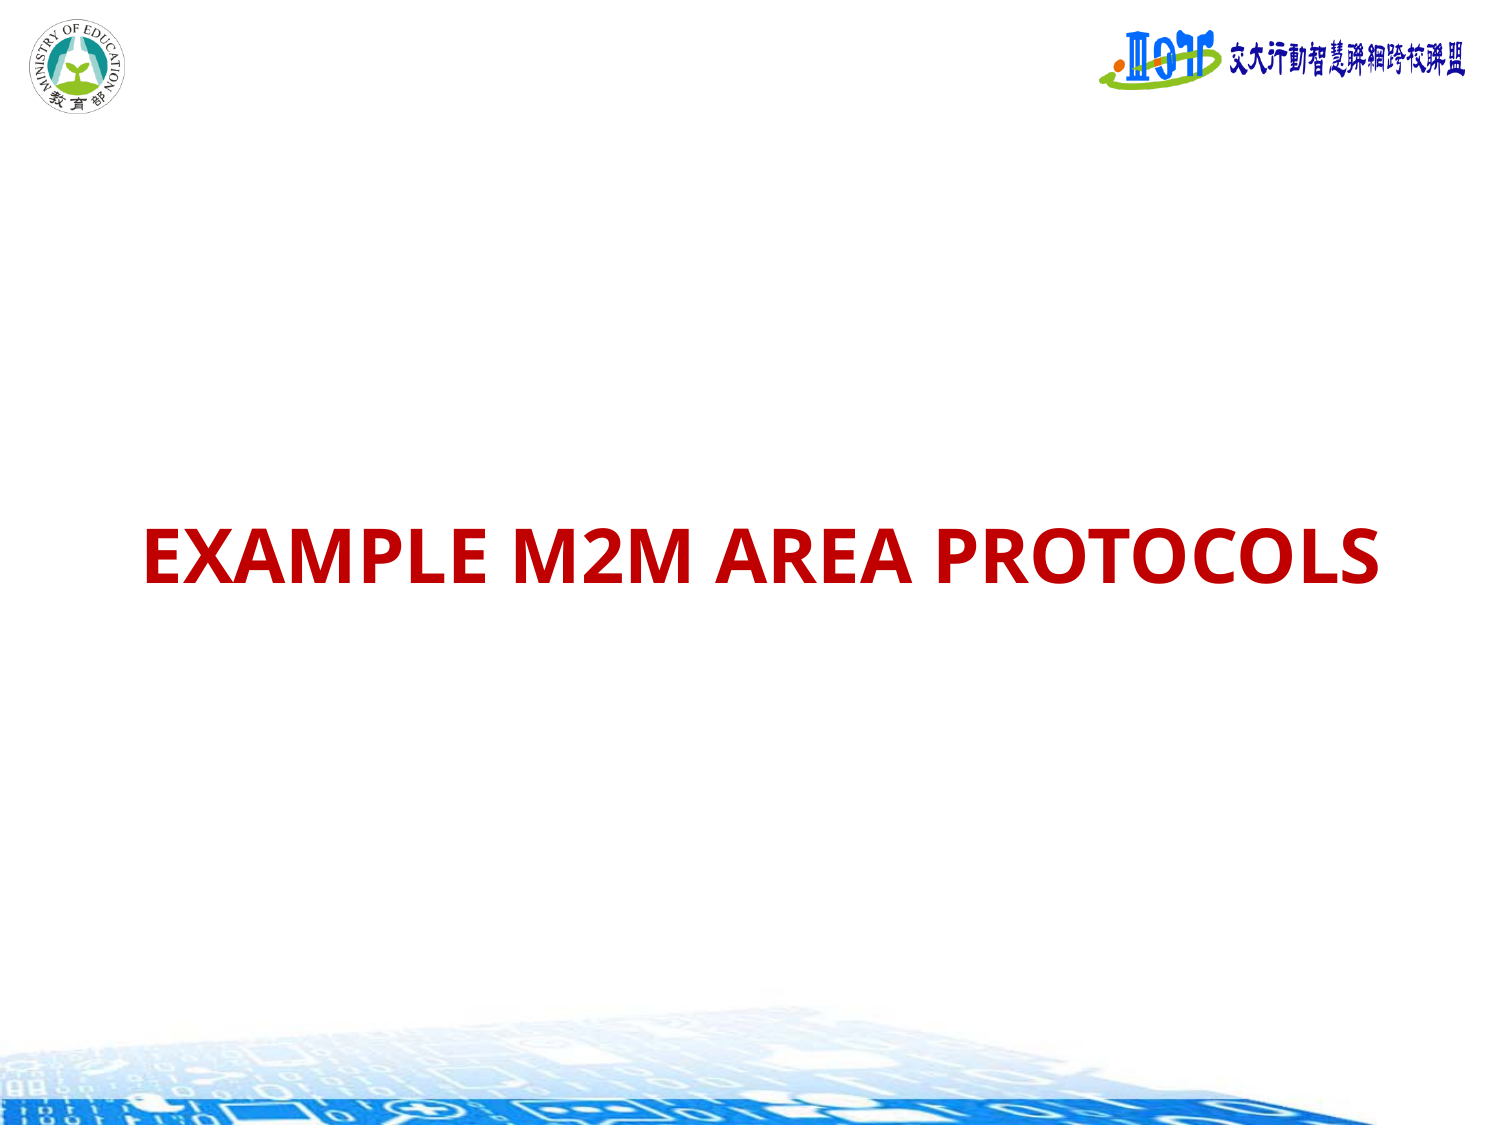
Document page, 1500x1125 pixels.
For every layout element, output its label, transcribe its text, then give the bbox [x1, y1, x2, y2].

title Example M2M Area Protocols [123, 408, 1399, 633]
picture [0, 987, 1377, 1125]
picture [1099, 30, 1465, 90]
picture [29, 19, 125, 114]
